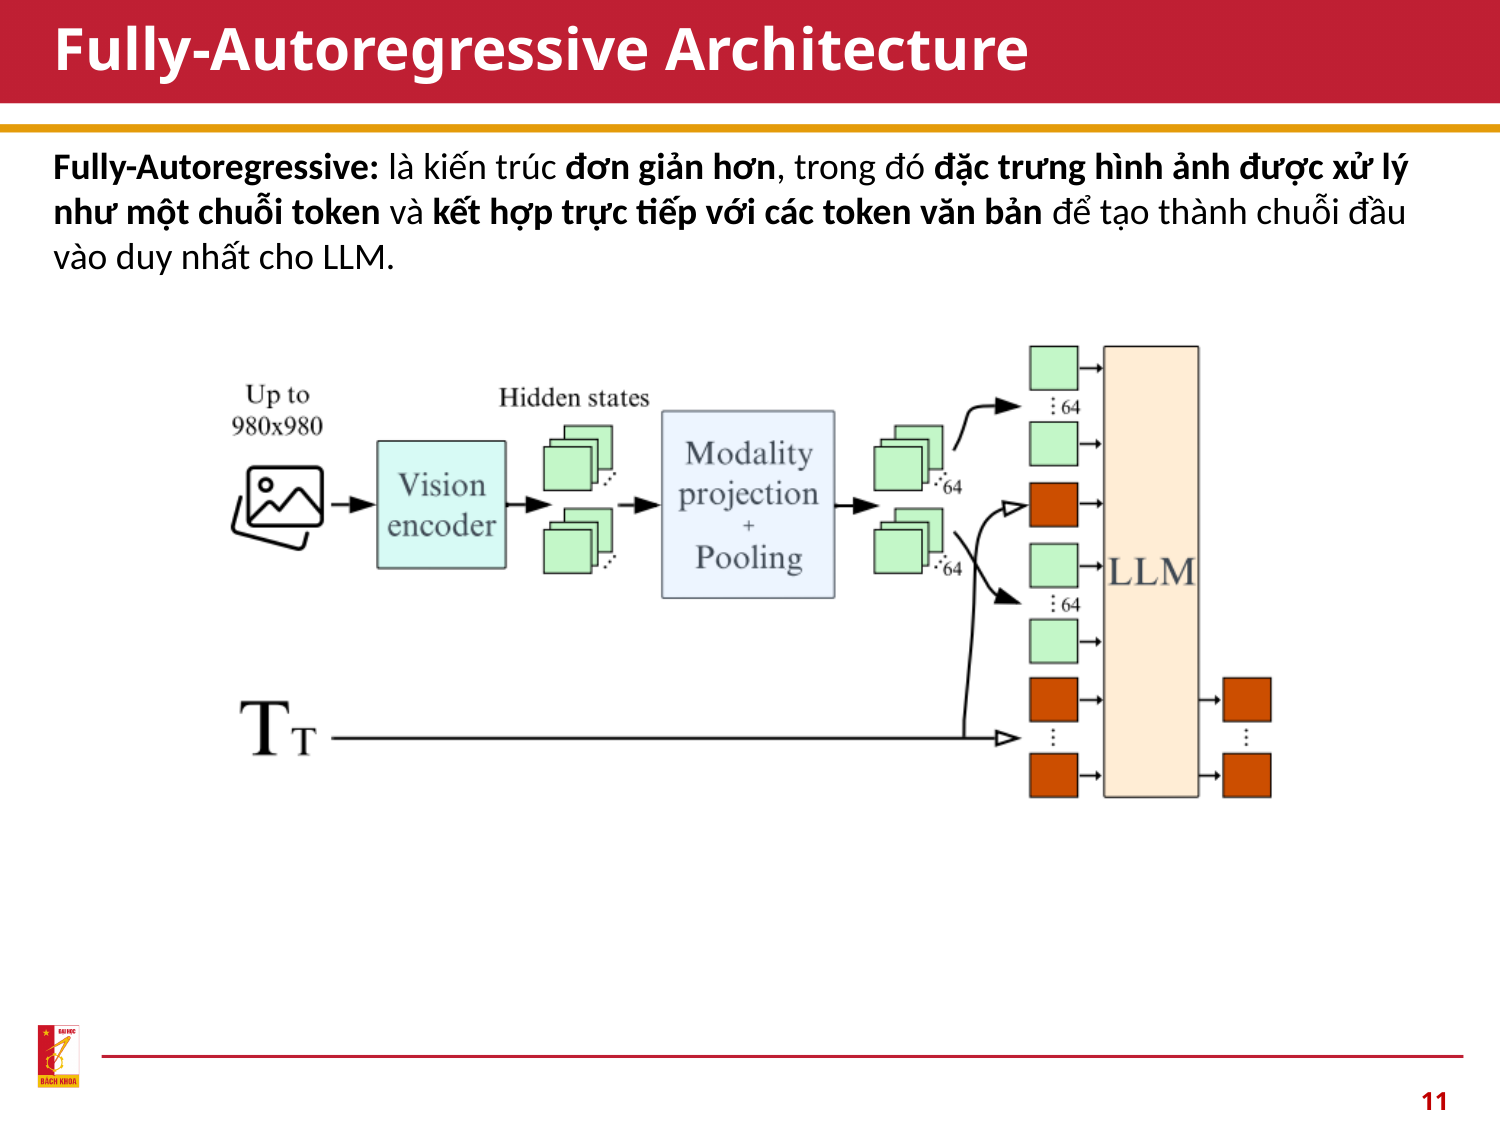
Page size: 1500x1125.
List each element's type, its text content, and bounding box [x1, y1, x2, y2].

slide_number 11 [1126, 1078, 1464, 1125]
text_box Fully-Autoregressive: là kiến trúc đơn giản hơn, trong đó đặc trưng hình ảnh được xử lý như một chuỗi token và kết hợp trực tiếp với các token văn bản để tạo thành chuỗi đầu vào duy nhất cho LLM. [38, 135, 1462, 285]
title Fully-Autoregressive Architecture [38, 12, 1462, 87]
picture [0, 0, 1500, 1125]
